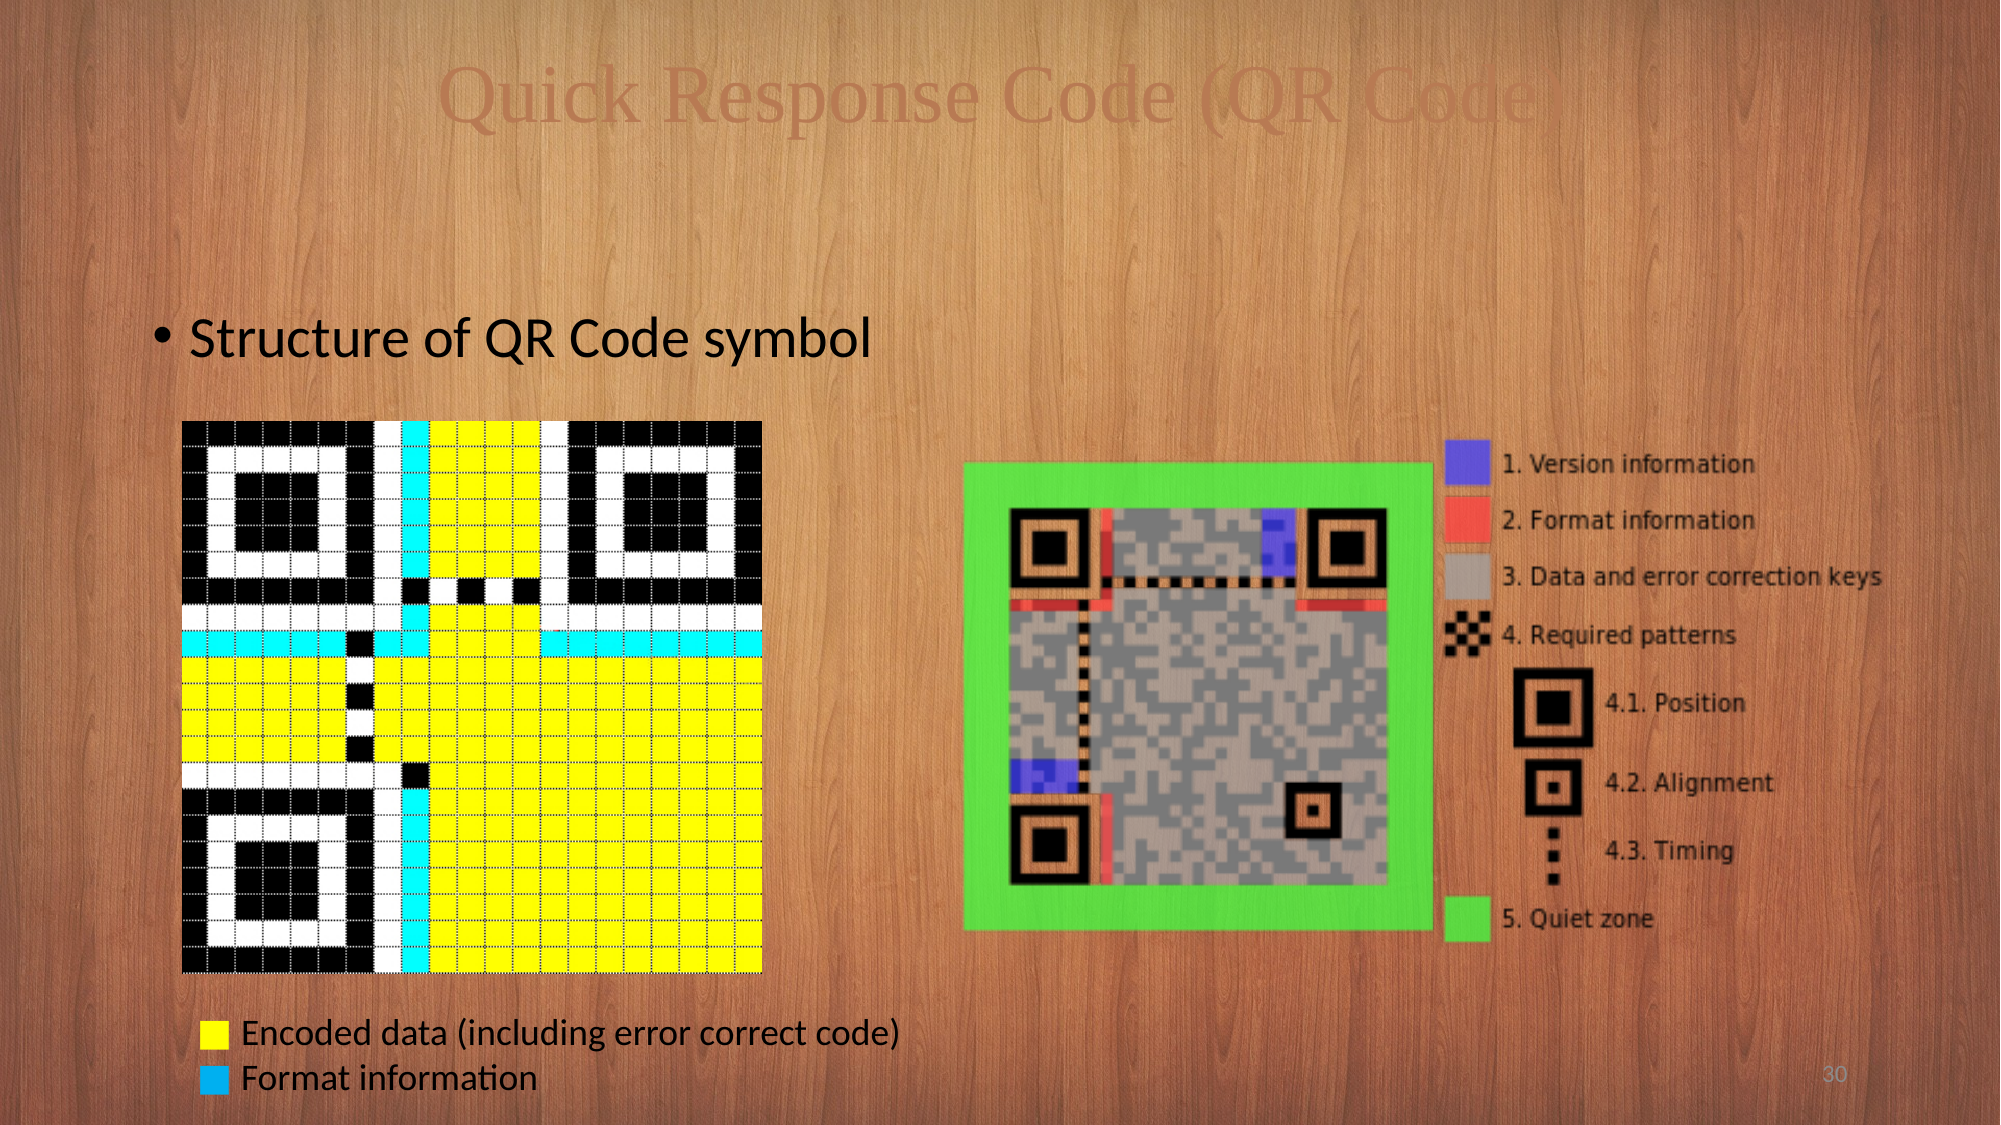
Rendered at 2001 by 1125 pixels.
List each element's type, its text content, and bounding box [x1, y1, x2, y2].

list Structure of QR Code symbol [137, 299, 1863, 1014]
picture [182, 421, 762, 974]
slide_number 30 [1325, 1042, 1863, 1103]
picture [953, 429, 1892, 955]
text_box ■ Encoded data (including error correct code) ■ Format information [182, 1000, 1183, 1106]
text_box Quick Response Code (QR Code) [140, 0, 1865, 179]
